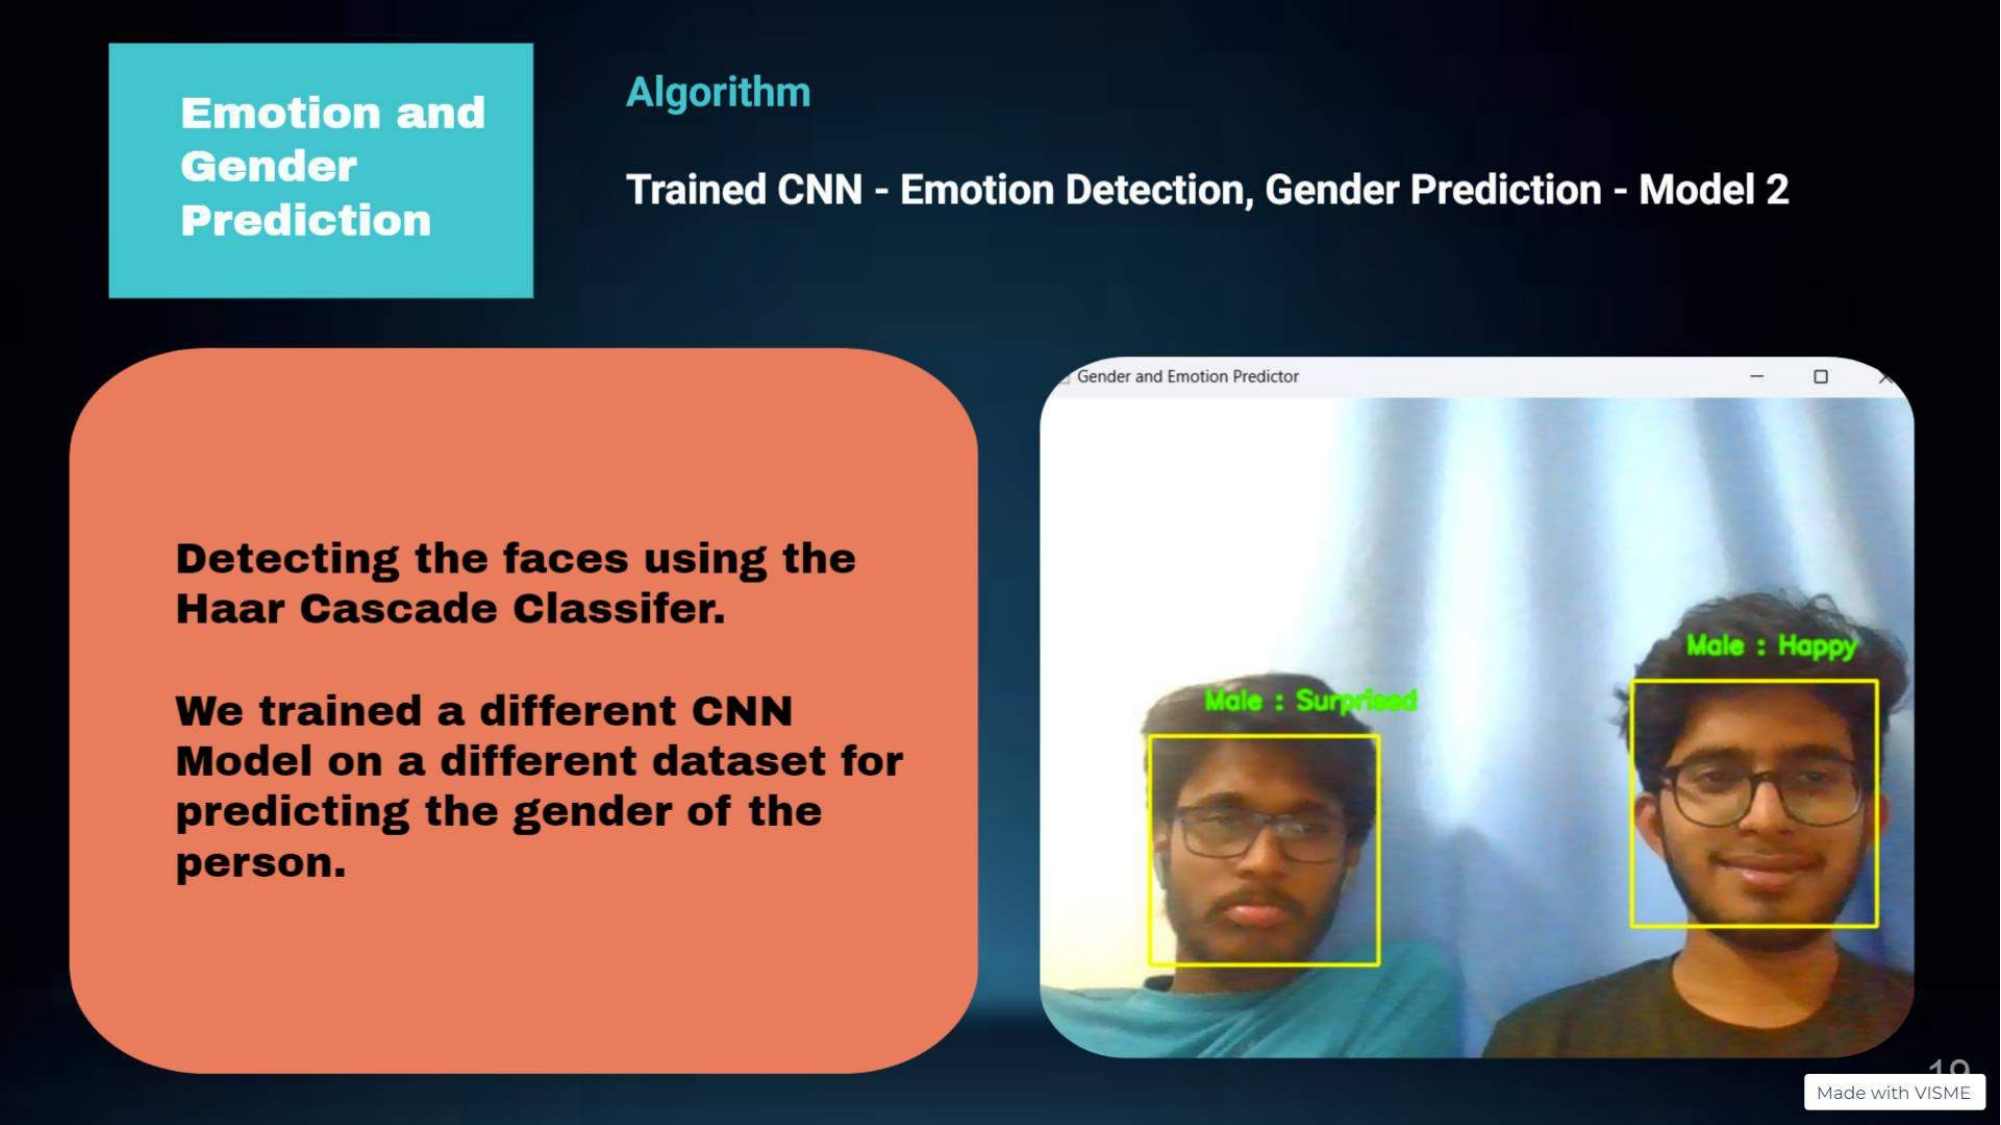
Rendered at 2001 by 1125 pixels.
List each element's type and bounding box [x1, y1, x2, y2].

text_box [0, 0, 2000, 1125]
